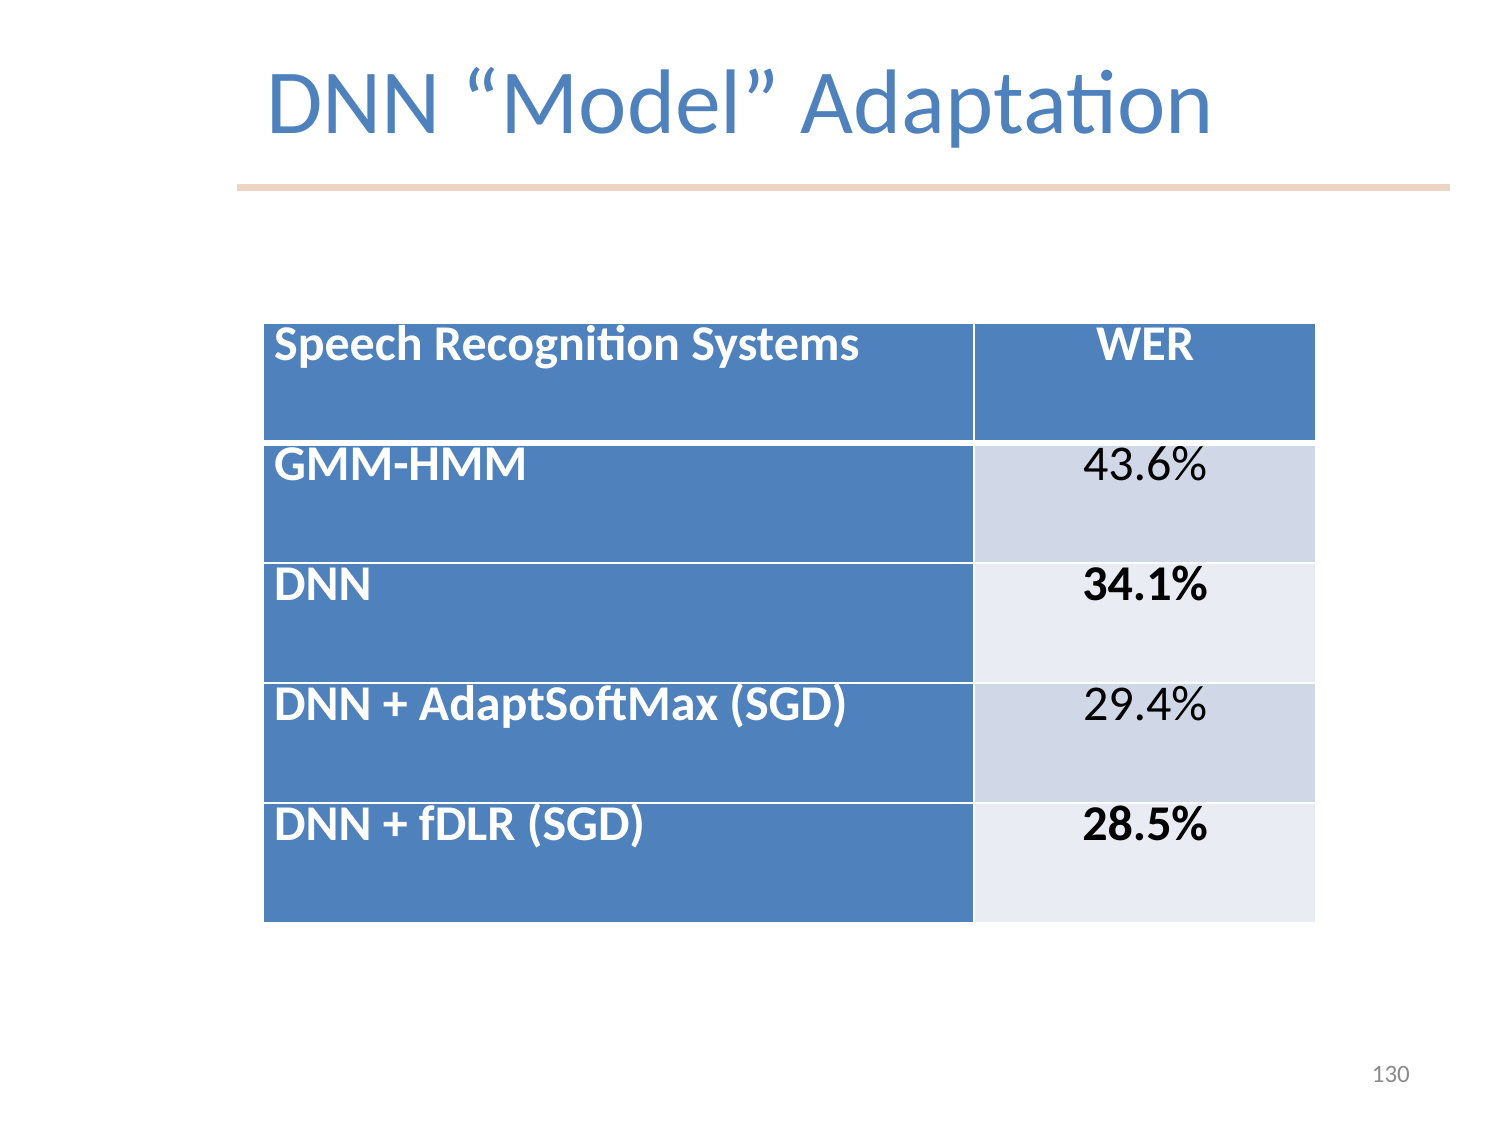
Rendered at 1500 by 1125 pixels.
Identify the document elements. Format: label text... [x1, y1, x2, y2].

title DNN “Model” Adaptation [0, 3, 1488, 191]
table_cell 28.5% [975, 804, 1315, 922]
slide_number 130 [1074, 1042, 1425, 1103]
table_cell 43.6% [975, 446, 1315, 562]
table_cell DNN + AdaptSoftMax (SGD) [264, 684, 973, 802]
table_header Speech Recognition Systems [264, 324, 973, 440]
table_cell DNN + fDLR (SGD) [264, 804, 973, 922]
table_cell 29.4% [975, 684, 1315, 802]
table_cell GMM-HMM [264, 446, 973, 562]
table_header WER [975, 324, 1315, 440]
table_cell 34.1% [975, 564, 1315, 682]
table_cell DNN [264, 564, 973, 682]
